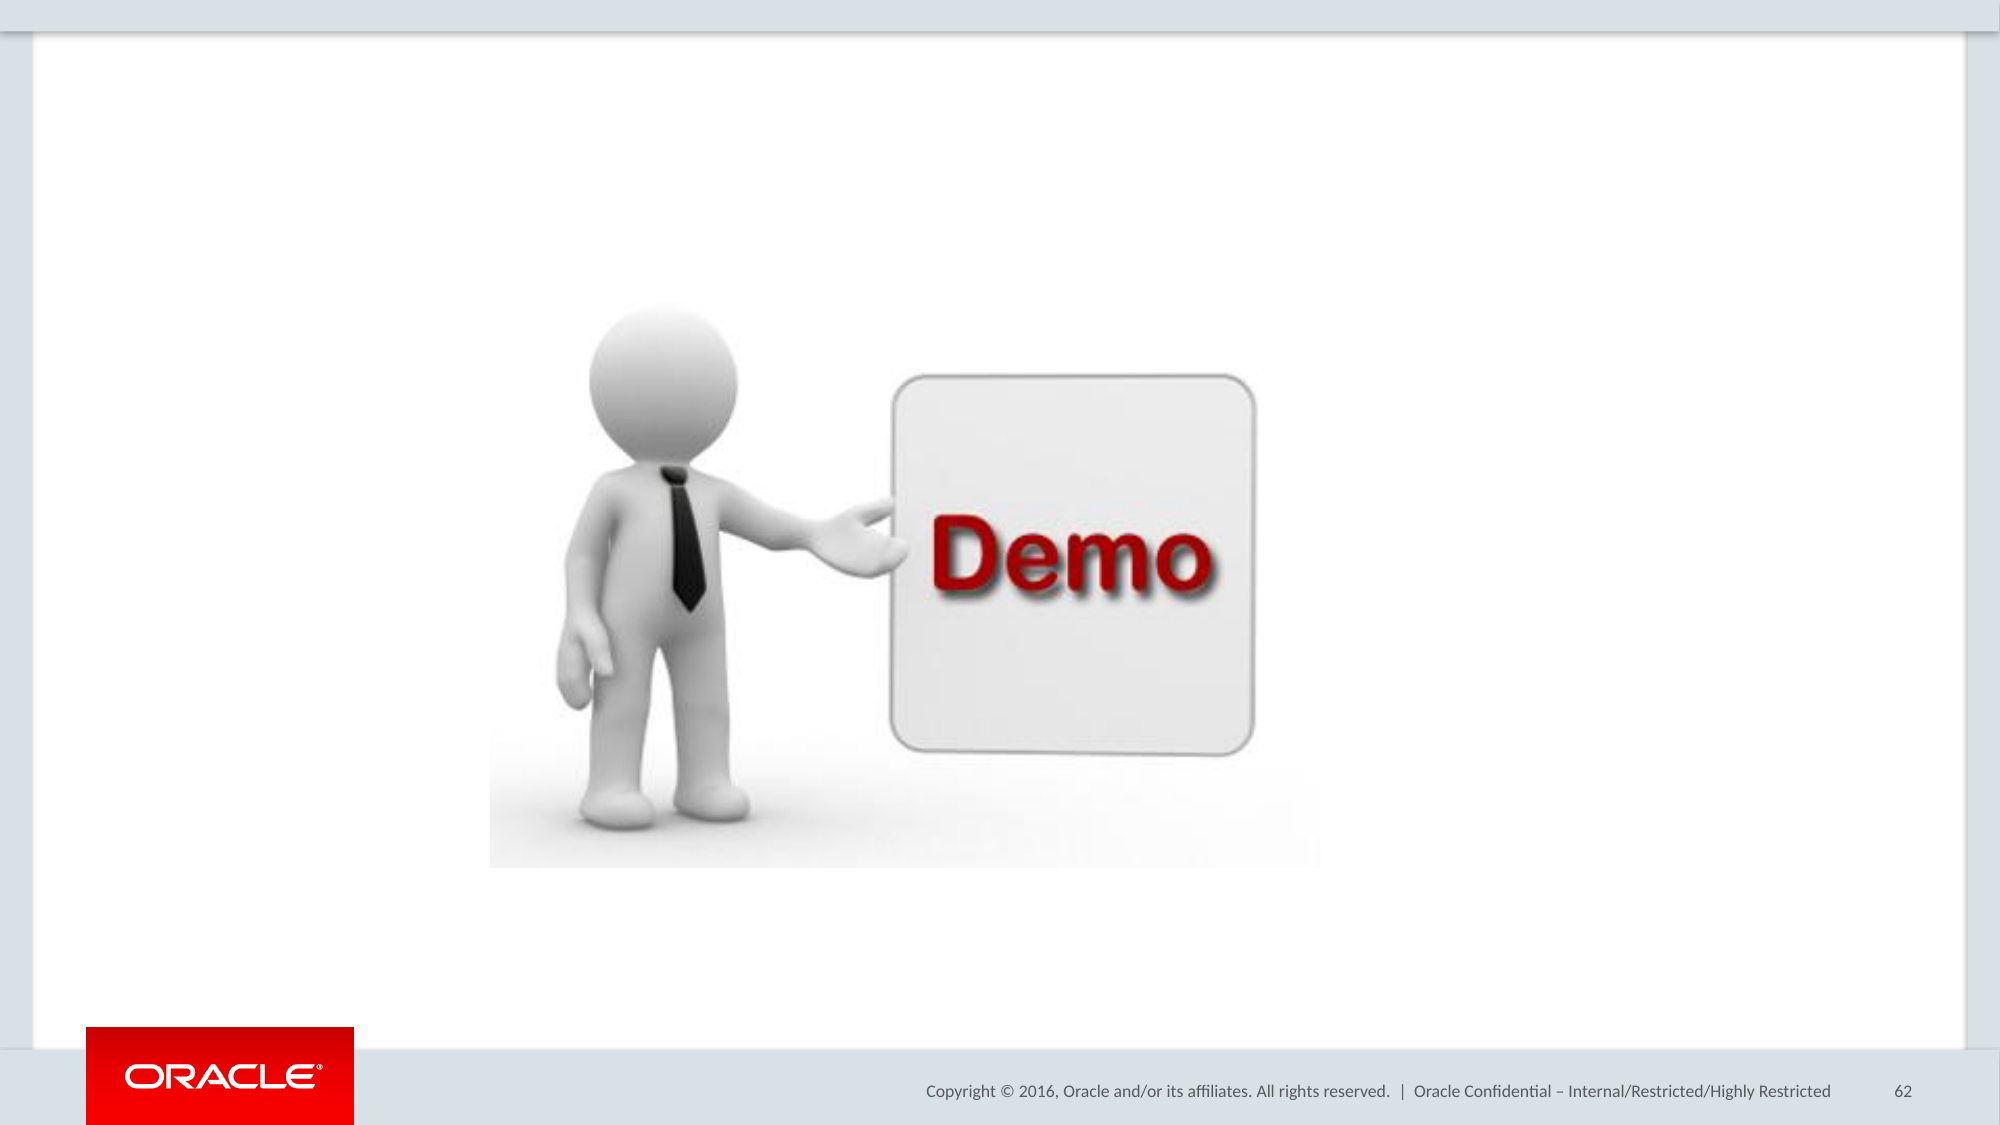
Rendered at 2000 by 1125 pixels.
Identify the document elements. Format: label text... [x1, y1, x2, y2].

picture [490, 269, 1321, 868]
slide_number 62 [1849, 1075, 1913, 1106]
footer Oracle Confidential – Internal/Restricted/Highly Restricted [1414, 1075, 1849, 1106]
picture [86, 1027, 354, 1125]
